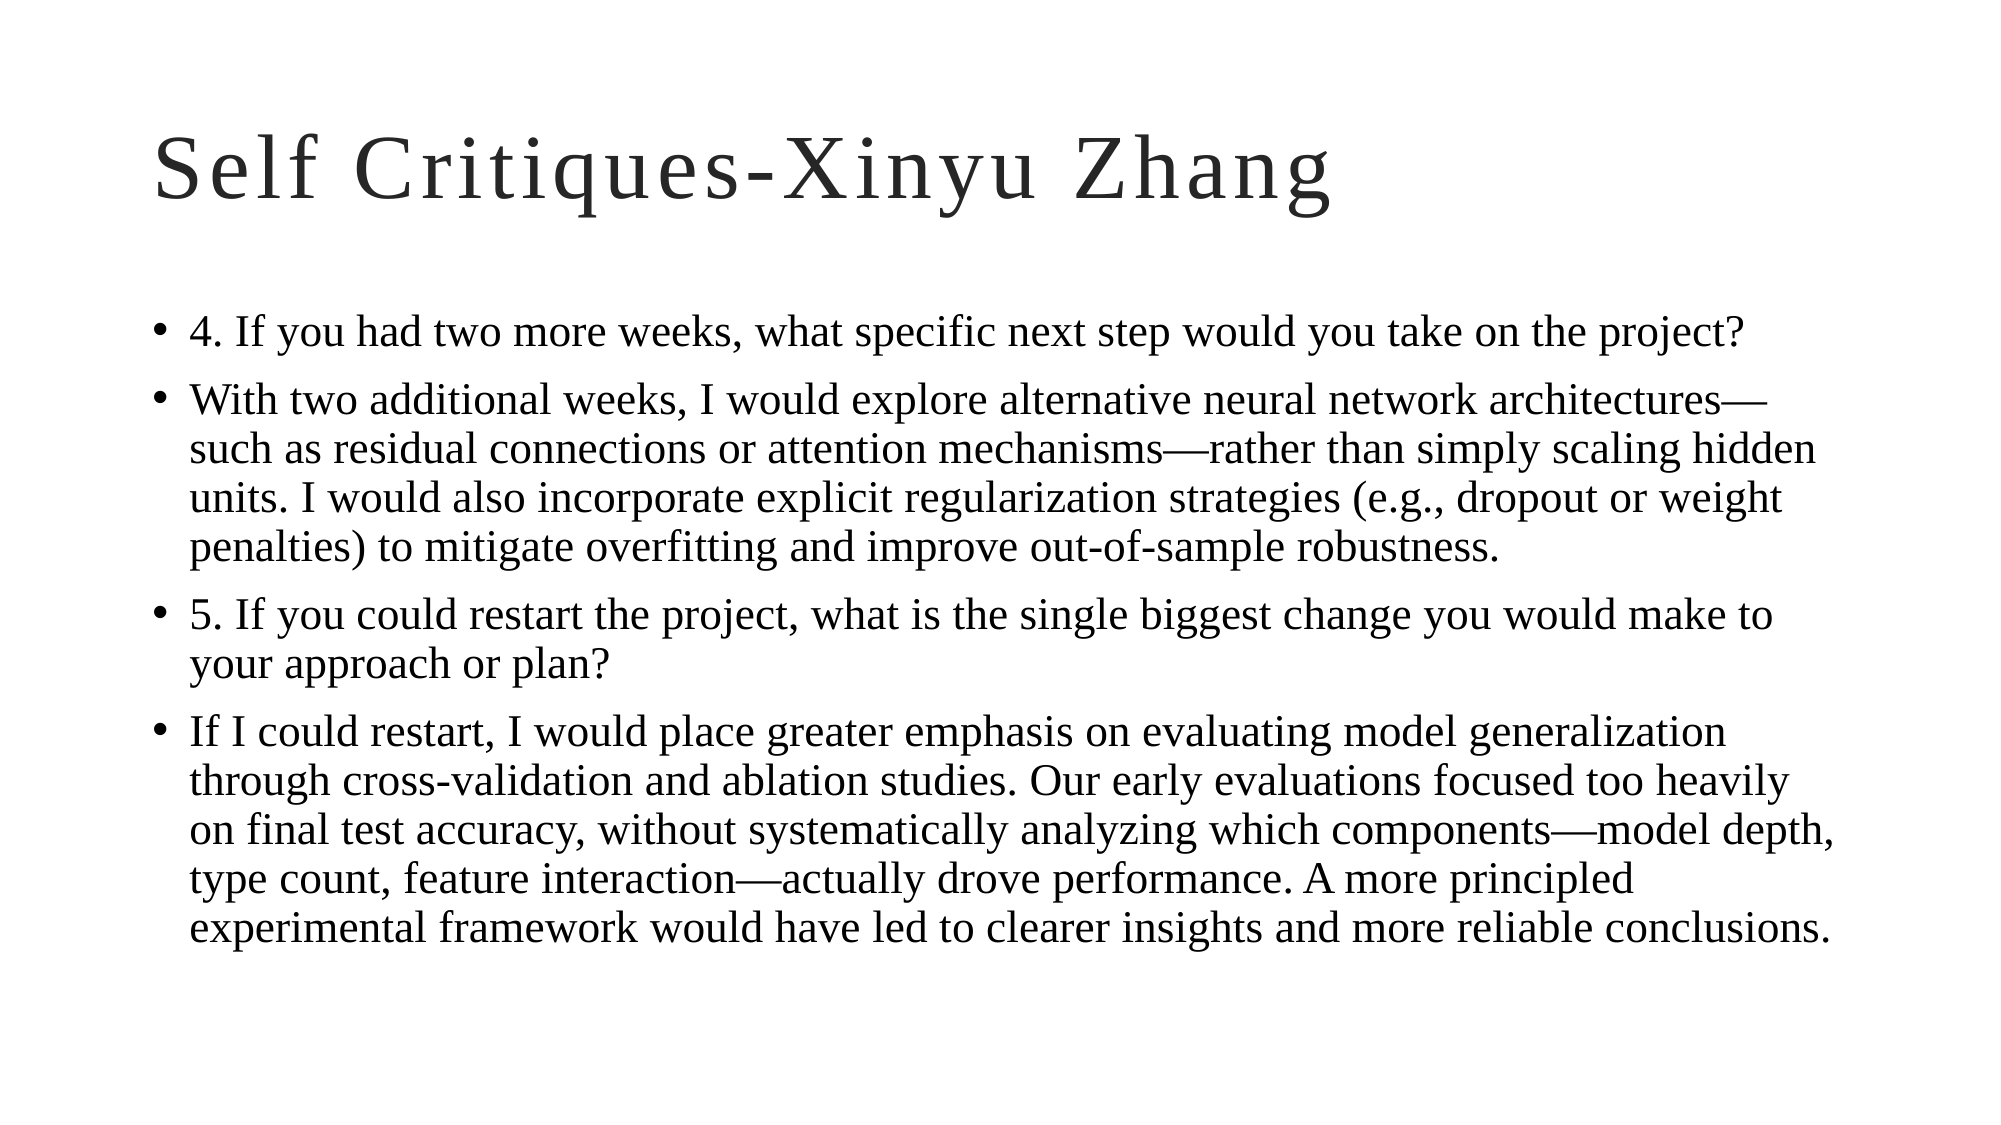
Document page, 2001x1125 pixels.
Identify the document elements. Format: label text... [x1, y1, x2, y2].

title Self Critiques-Xinyu Zhang [137, 59, 1863, 278]
list 4. If you had two more weeks, what specific next step would you take on the project? With two additional weeks, I would explore alternative neural network architectures—such as residual connections or attention mechanisms—rather than simply scaling hidden units. I would also incorporate explicit regularization strategies (e.g., dropout or weight penalties) to mitigate overfitting and improve out-of-sample robustness. 5. If you could restart the project, what is the single biggest change you would make to your approach or plan? If I could restart, I would place greater emphasis on evaluating model generalization through cross-validation and ablation studies. Our early evaluations focused too heavily on final test accuracy, without systematically analyzing which components—model depth, type count, feature interaction—actually drove performance. A more principled experimental framework would have led to clearer insights and more reliable conclusions. [137, 299, 1863, 1014]
